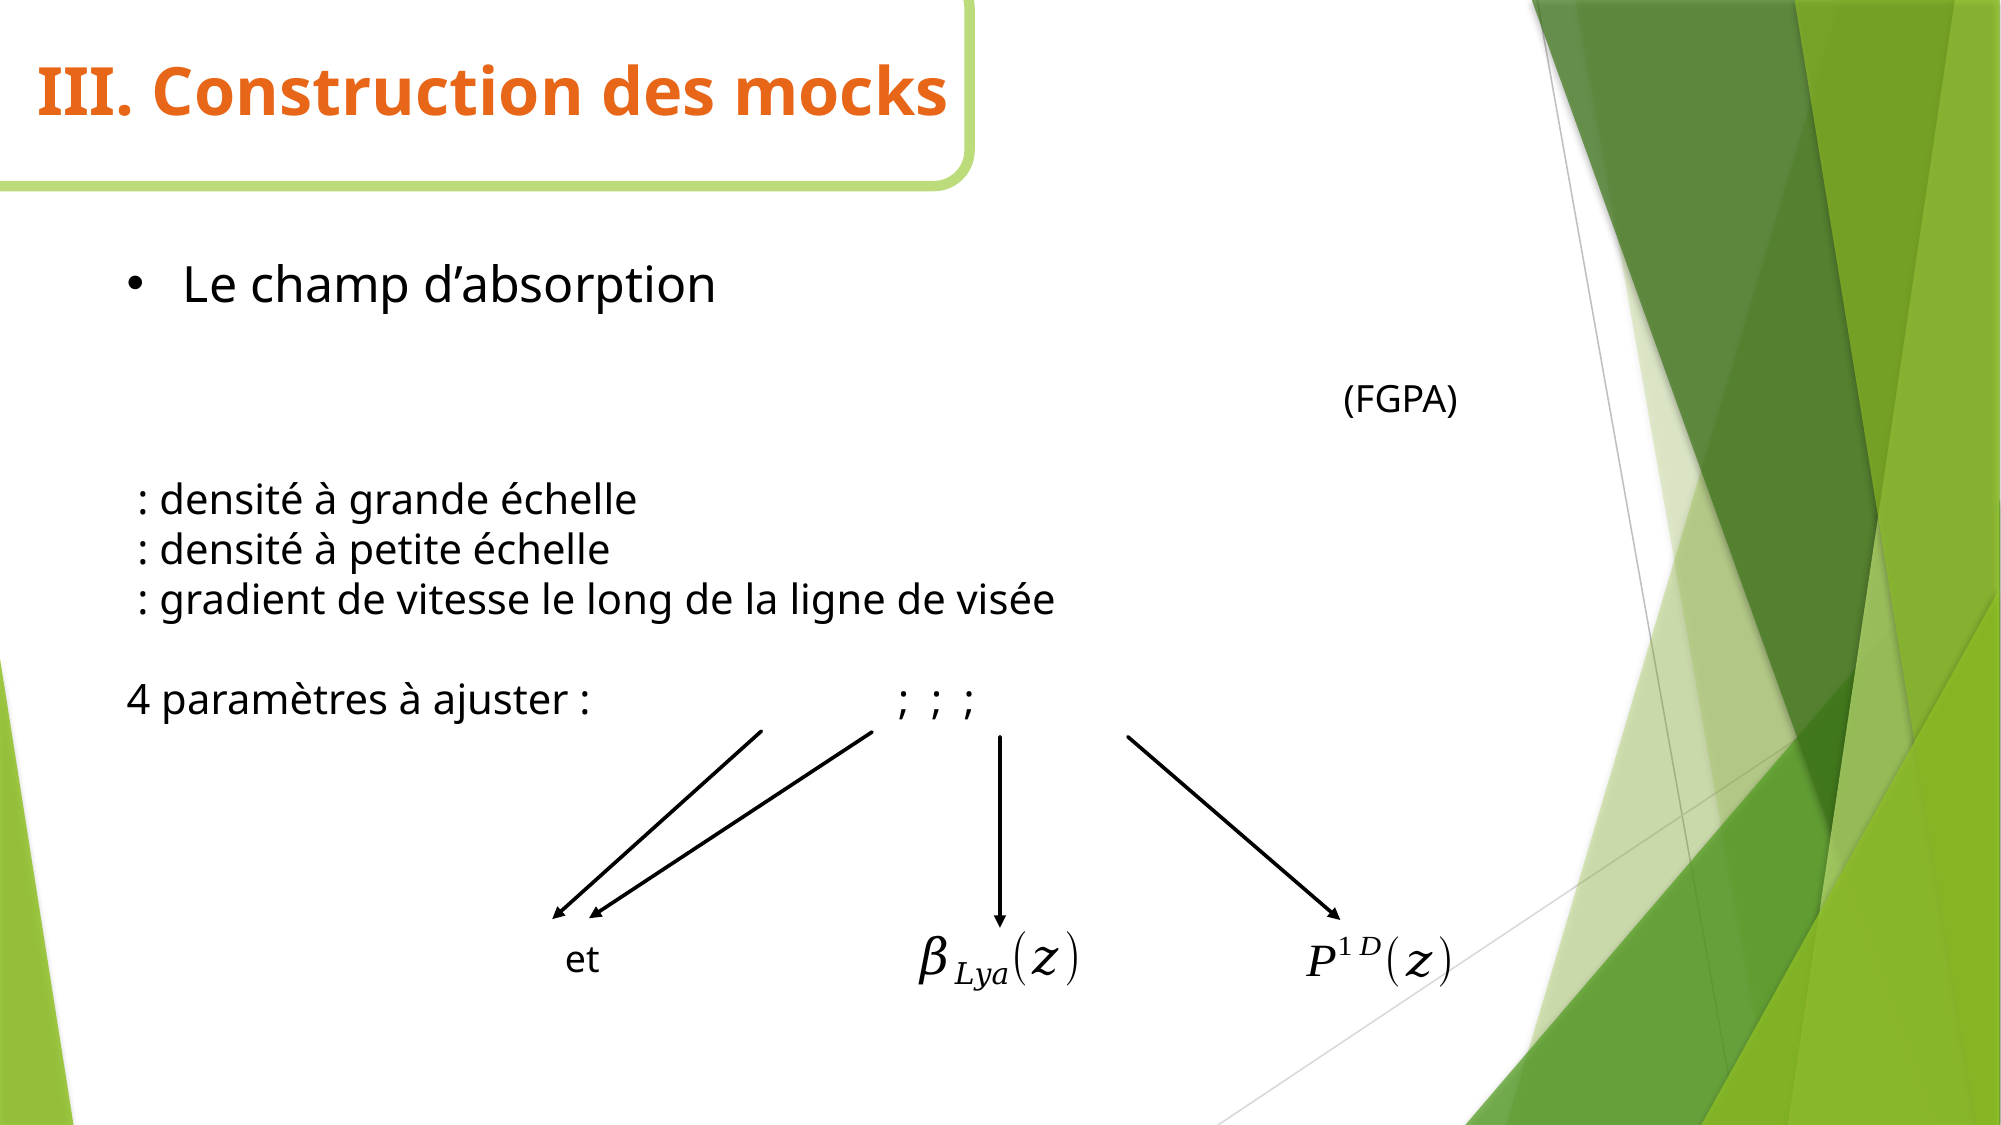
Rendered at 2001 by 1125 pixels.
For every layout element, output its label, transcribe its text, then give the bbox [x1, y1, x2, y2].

text_box (FGPA) [1328, 367, 1473, 428]
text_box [551, 730, 589, 920]
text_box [1127, 736, 1341, 921]
text_box [0, 0, 972, 188]
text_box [588, 731, 873, 919]
